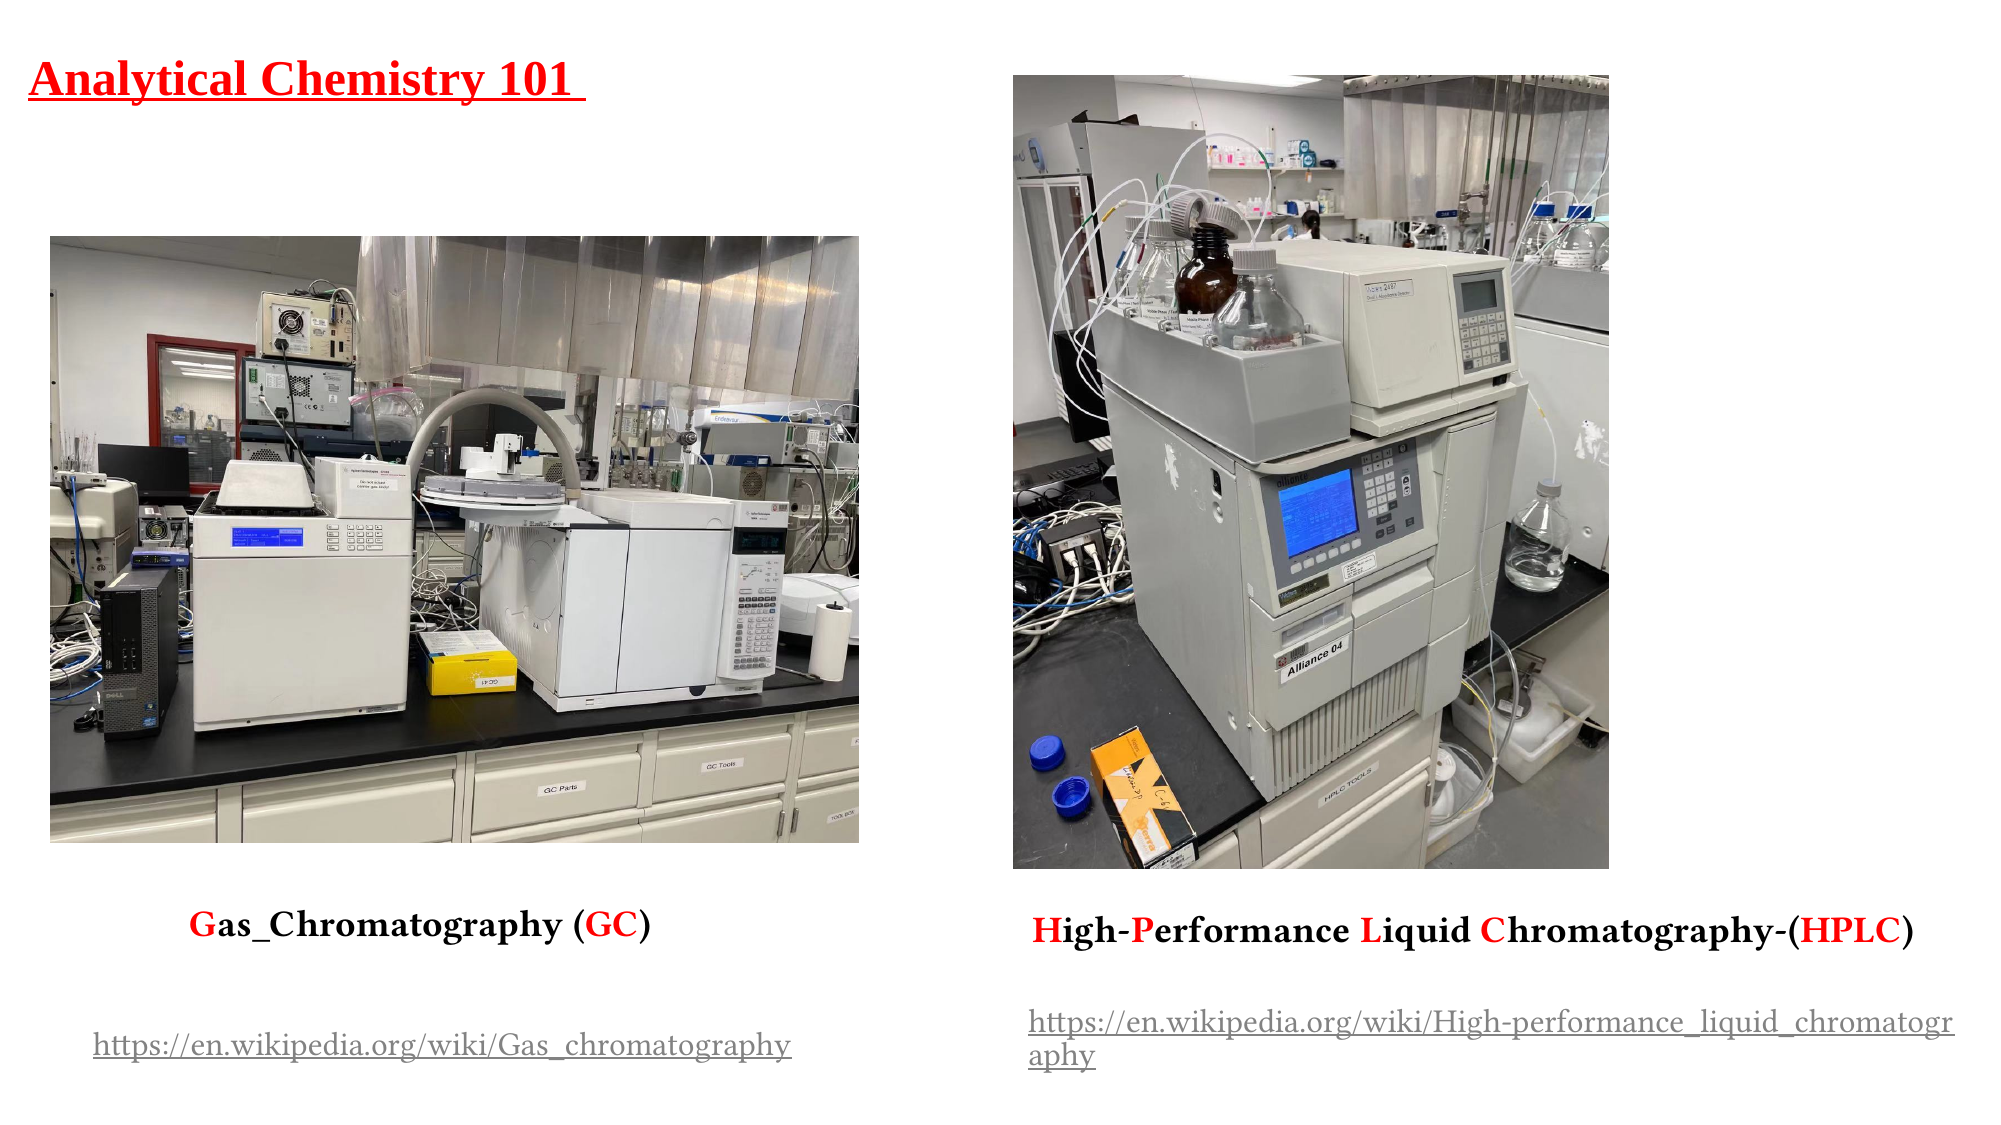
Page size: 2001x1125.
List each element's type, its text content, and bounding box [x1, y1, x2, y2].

text_box https://en.wikipedia.org/wiki/Gas_chromatography [78, 1014, 807, 1109]
picture [1013, 75, 1609, 869]
text_box Analytical Chemistry 101 [13, 37, 1014, 113]
text_box Gas_Chromatography (GC) [174, 891, 882, 952]
picture [50, 236, 859, 843]
text_box High-Performance Liquid Chromatography-(HPLC) [1017, 898, 1929, 1003]
text_box https://en.wikipedia.org/wiki/High-performance_liquid_chromatography [1013, 991, 1984, 1087]
